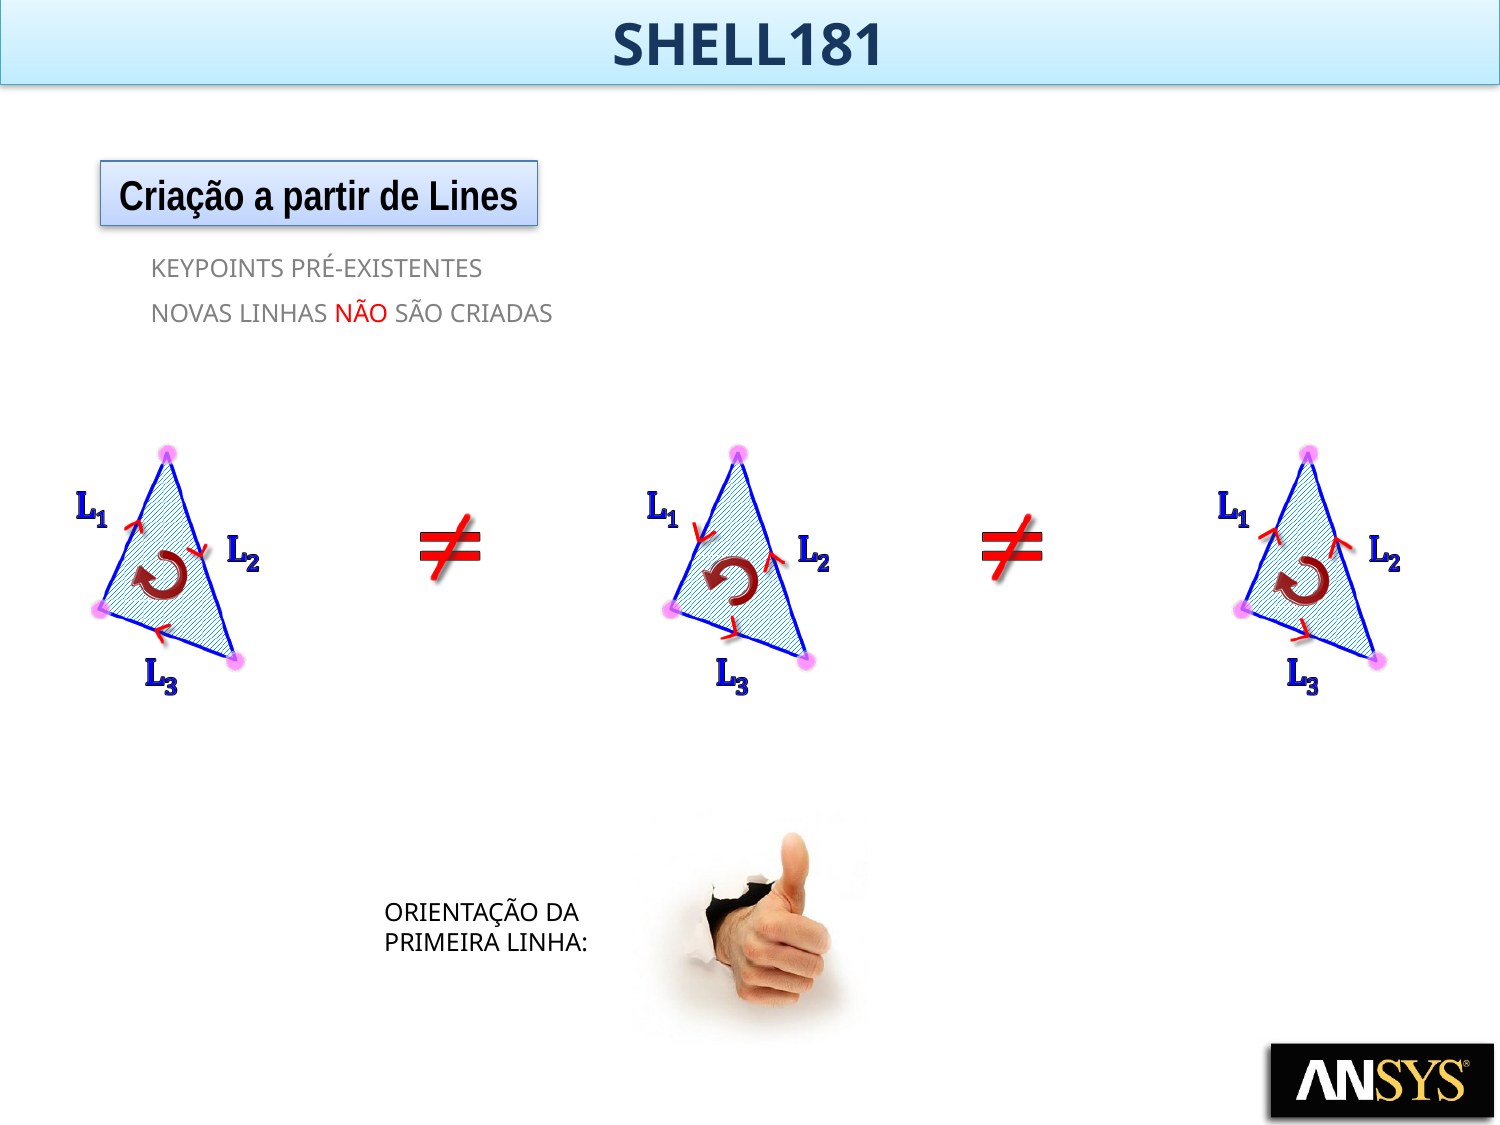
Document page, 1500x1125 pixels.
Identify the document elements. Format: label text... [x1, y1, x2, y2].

picture [1257, 1037, 1500, 1125]
text_box ORIENTAÇÃO DA PRIMEIRA LINHA: [367, 887, 627, 966]
text_box SHELL181 [0, 0, 1500, 85]
text_box KEYPOINTS PRÉ-EXISTENTES [134, 243, 587, 288]
picture [7, 428, 1493, 697]
text_box NOVAS LINHAS NÃO SÃO CRIADAS [134, 288, 752, 337]
text_box Criação a partir de Lines [100, 160, 538, 226]
picture [632, 810, 868, 1045]
